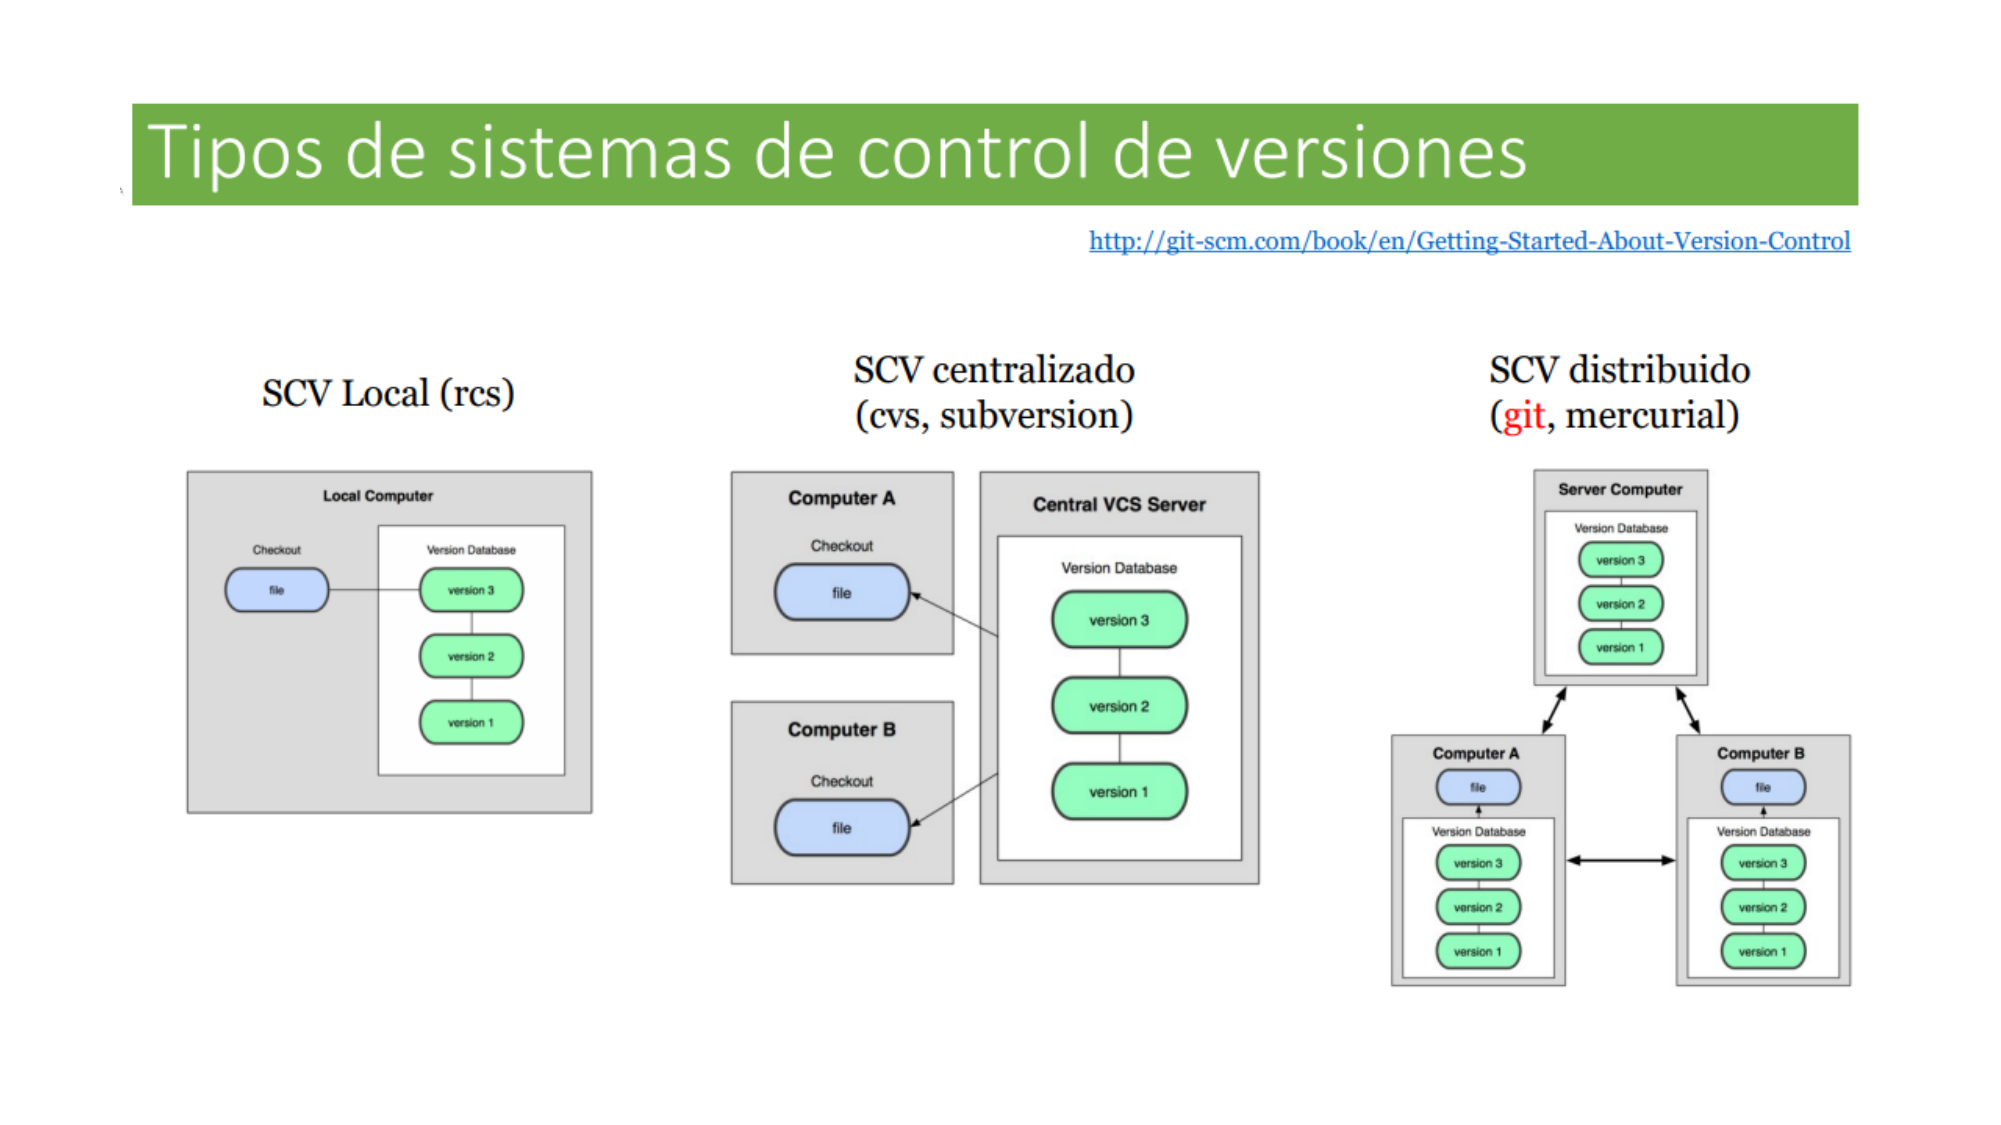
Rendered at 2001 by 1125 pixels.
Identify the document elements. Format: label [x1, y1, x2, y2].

picture [120, 93, 1879, 1032]
